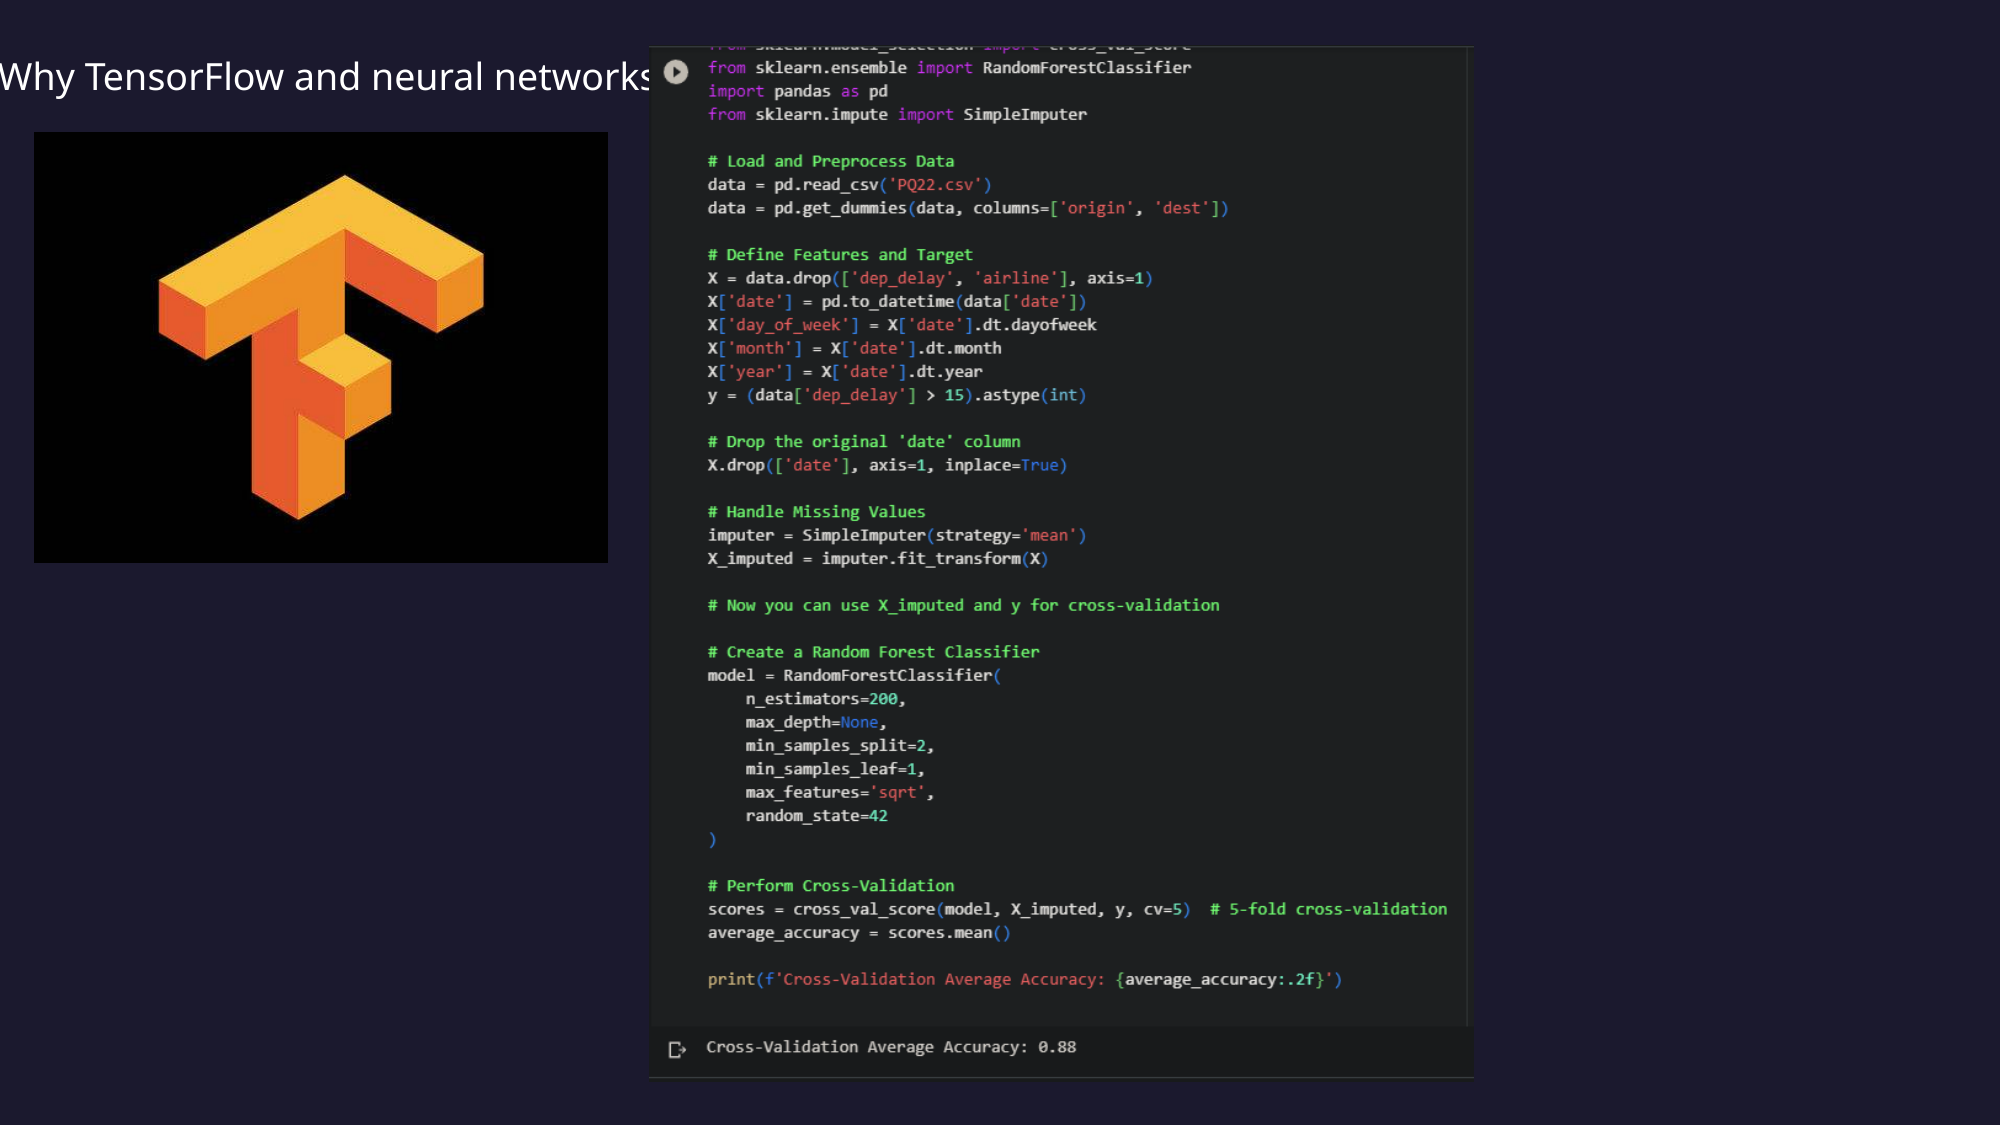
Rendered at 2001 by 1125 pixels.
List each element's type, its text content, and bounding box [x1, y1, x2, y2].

text_box Why TensorFlow and neural networks? [0, 45, 649, 106]
picture [34, 132, 608, 563]
picture [649, 45, 1474, 1082]
